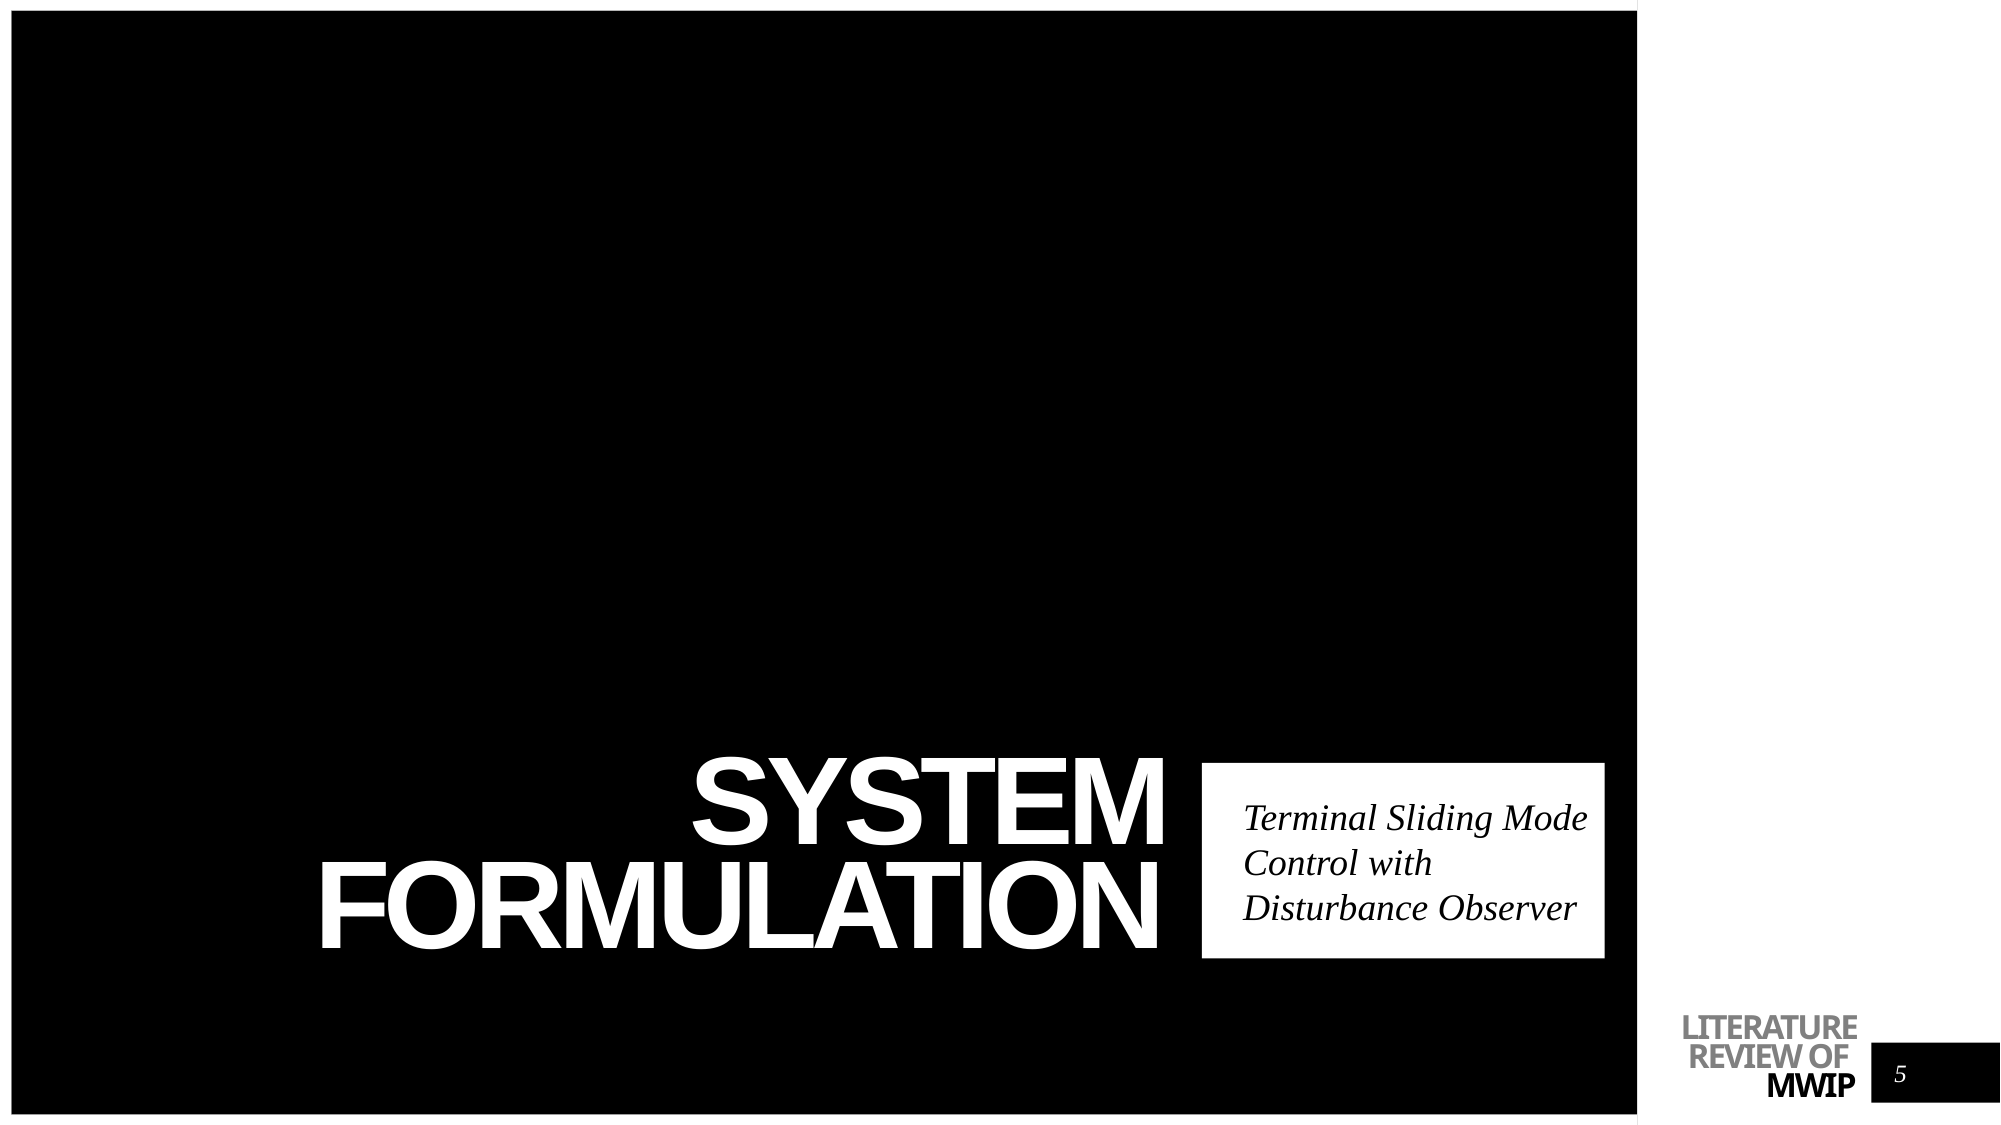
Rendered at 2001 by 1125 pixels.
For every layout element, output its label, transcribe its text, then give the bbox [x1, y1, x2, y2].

slide_number 5 [1877, 1050, 1924, 1096]
title System Formulation [49, 808, 1166, 974]
subtitle Terminal Sliding Mode Control with Disturbance Observer [1201, 762, 1605, 959]
